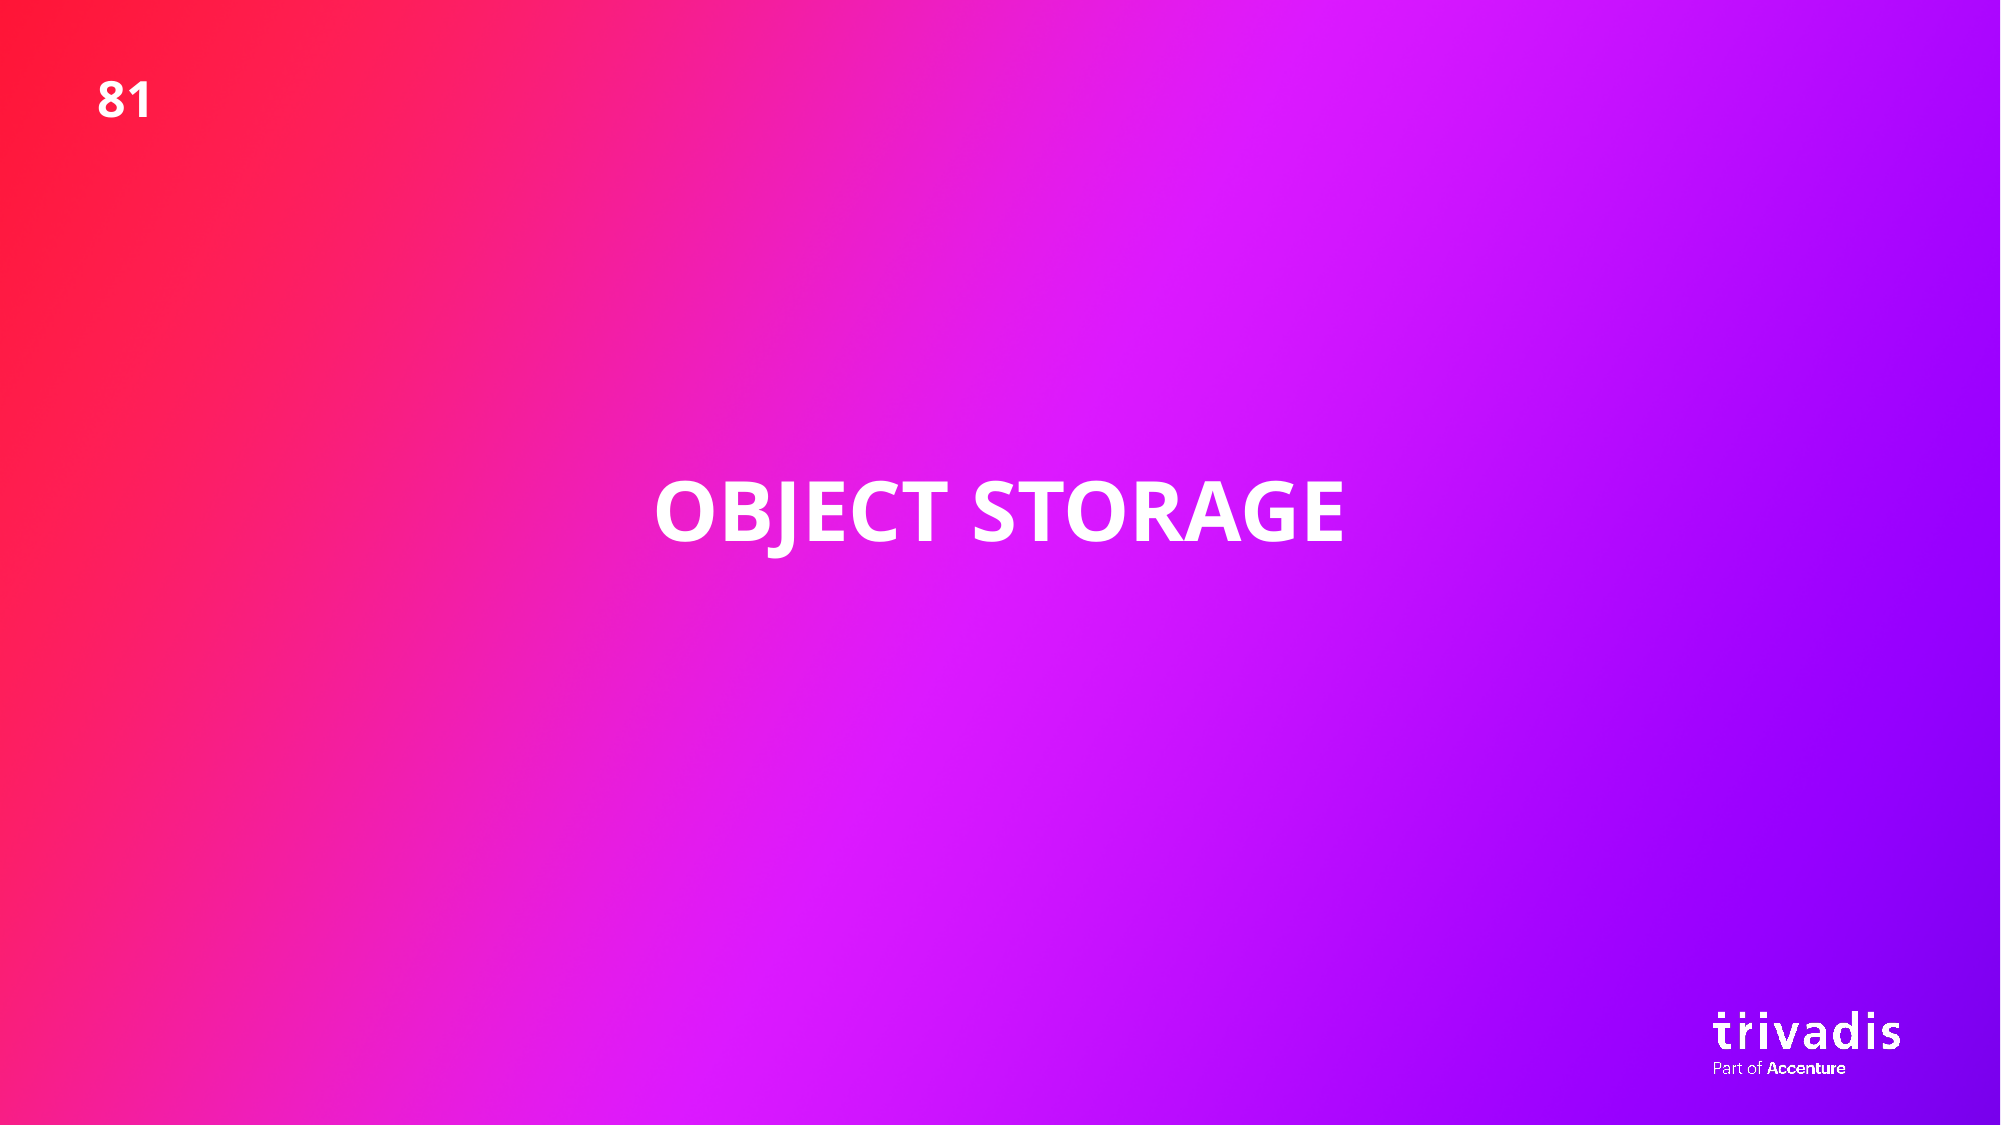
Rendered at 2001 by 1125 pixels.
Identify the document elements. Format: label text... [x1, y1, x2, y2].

picture [0, 0, 2001, 1125]
title Object storage [150, 462, 1850, 686]
